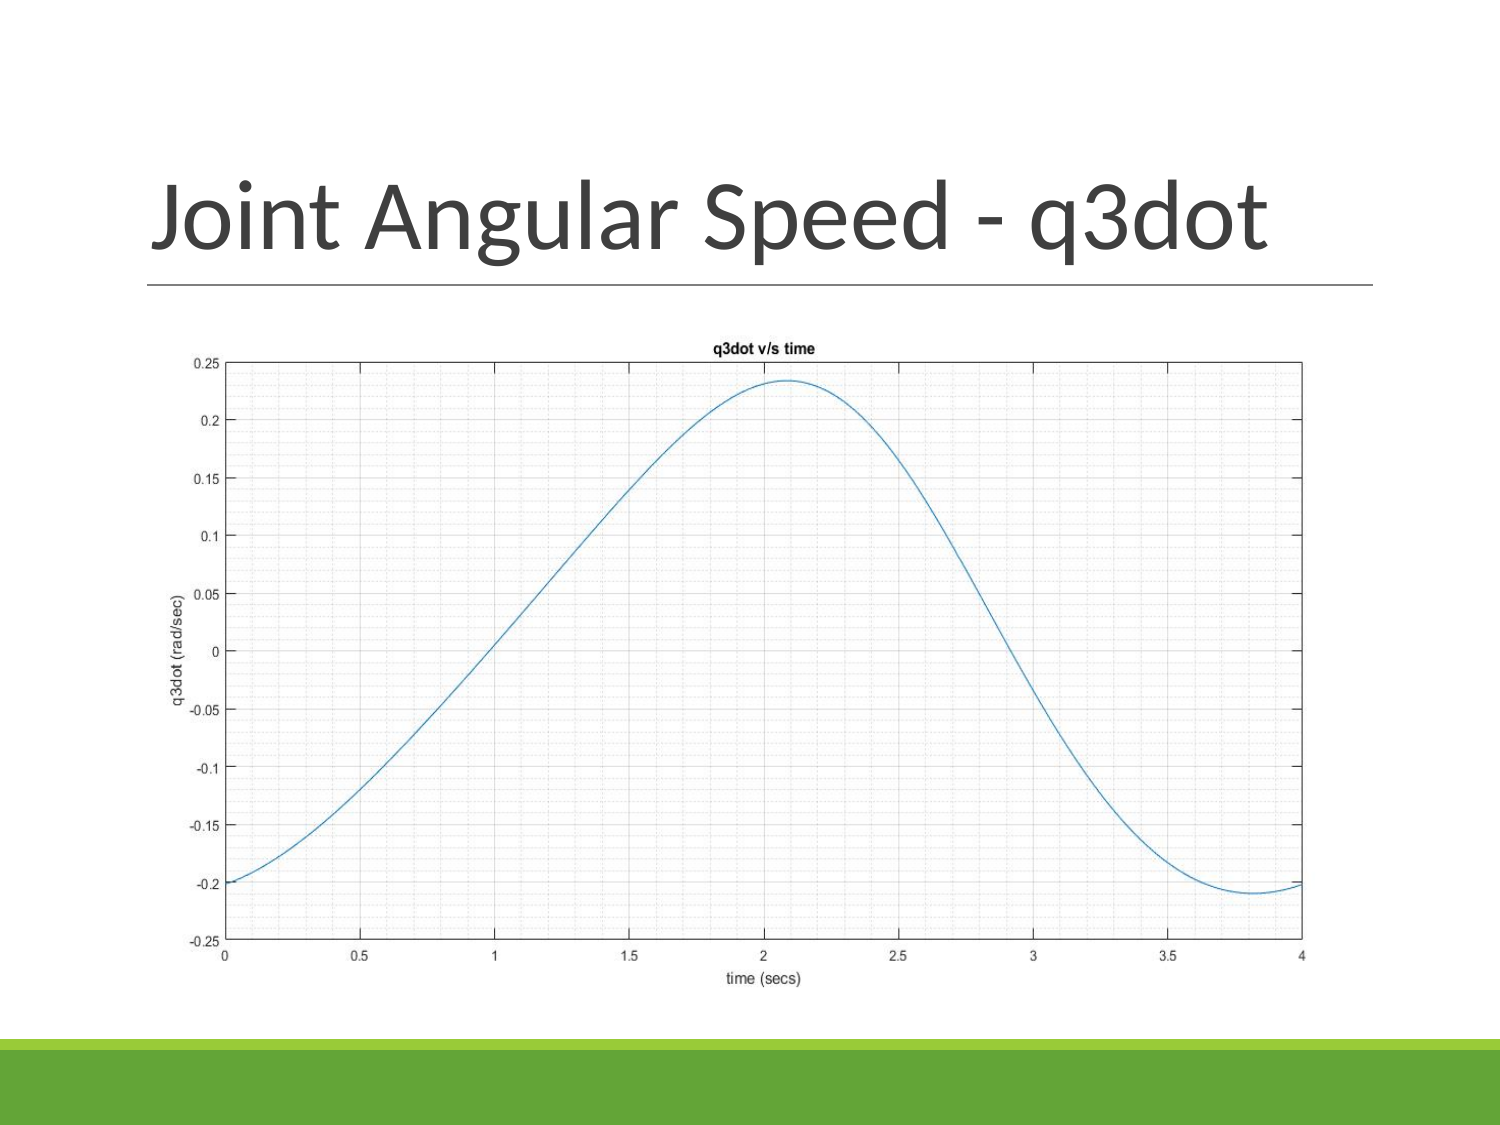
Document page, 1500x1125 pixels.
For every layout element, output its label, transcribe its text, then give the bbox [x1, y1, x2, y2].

title Joint Angular Speed - q3dot [135, 47, 1373, 285]
picture [44, 309, 1435, 1018]
